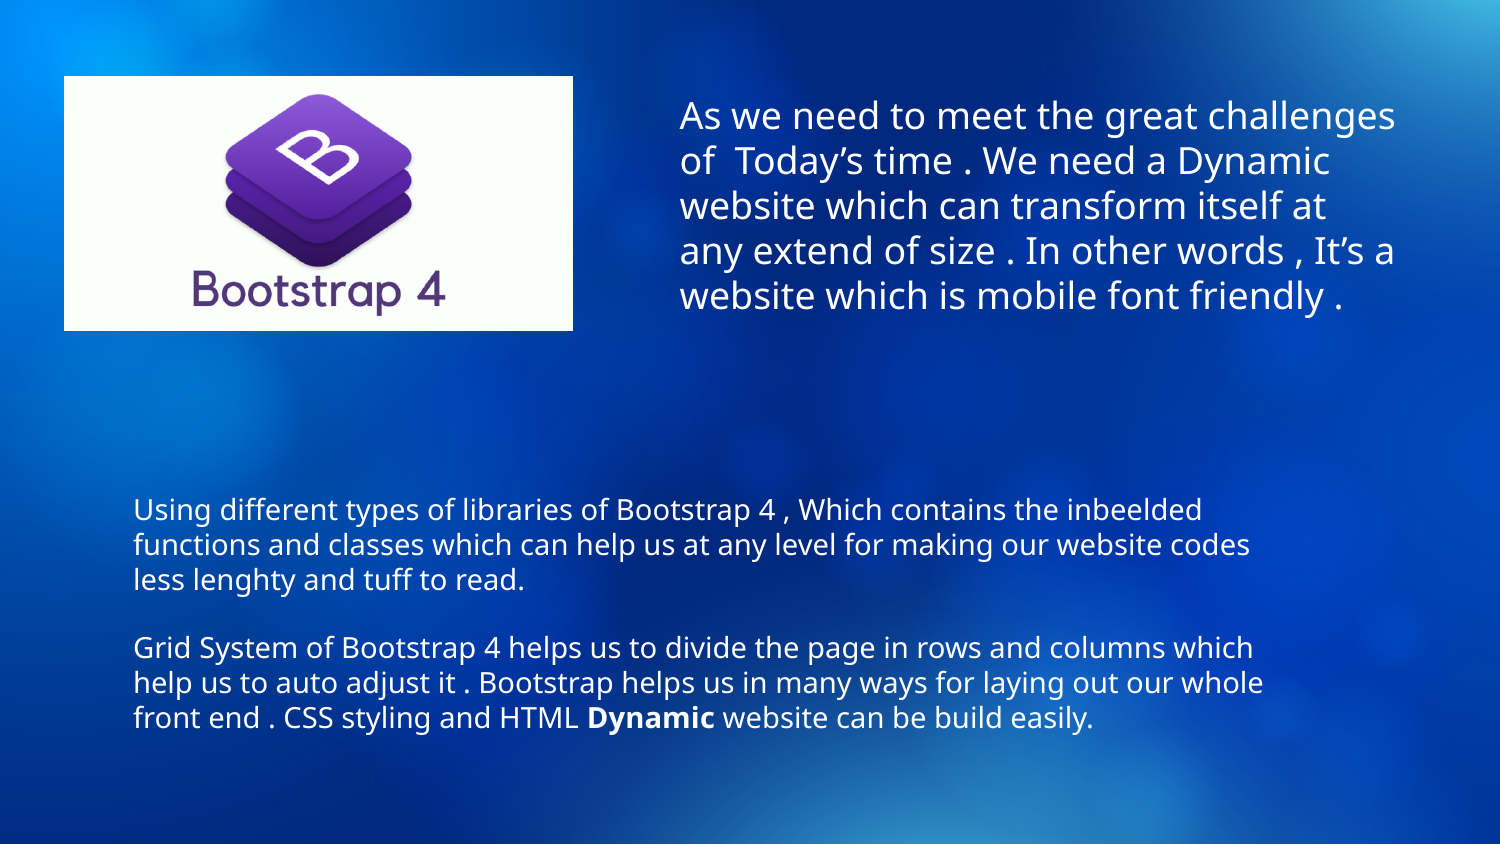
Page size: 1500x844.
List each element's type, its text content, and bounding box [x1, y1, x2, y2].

title As we need to meet the great challenges of Today’s time . We need a Dynamic website which can transform itself at any extend of size . In other words , It’s a website which is mobile font friendly . [664, 76, 1413, 333]
picture [0, 0, 1500, 844]
subtitle Using different types of libraries of Bootstrap 4 , Which contains the inbeelded functions and classes which can help us at any level for making our website codes less lenghty and tuff to read. Grid System of Bootstrap 4 helps us to divide the page in rows and columns which help us to auto adjust it . Bootstrap helps us in many ways for laying out our whole front end . CSS styling and HTML Dynamic website can be build easily. [118, 370, 1318, 750]
